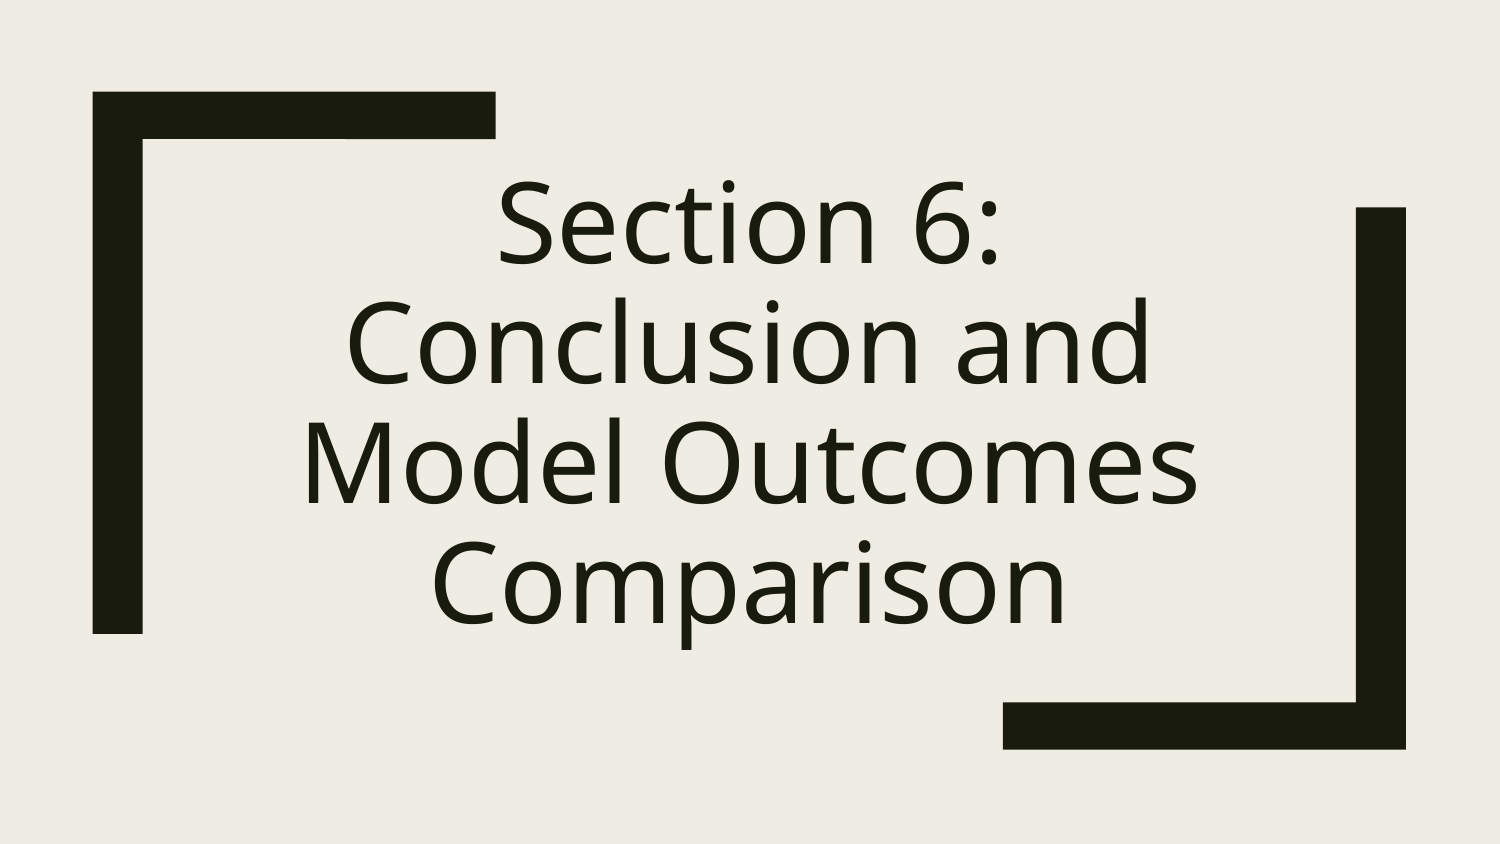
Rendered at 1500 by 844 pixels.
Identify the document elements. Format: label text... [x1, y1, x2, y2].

title Section 6: Conclusion and Model Outcomes Comparison [235, 220, 1265, 654]
